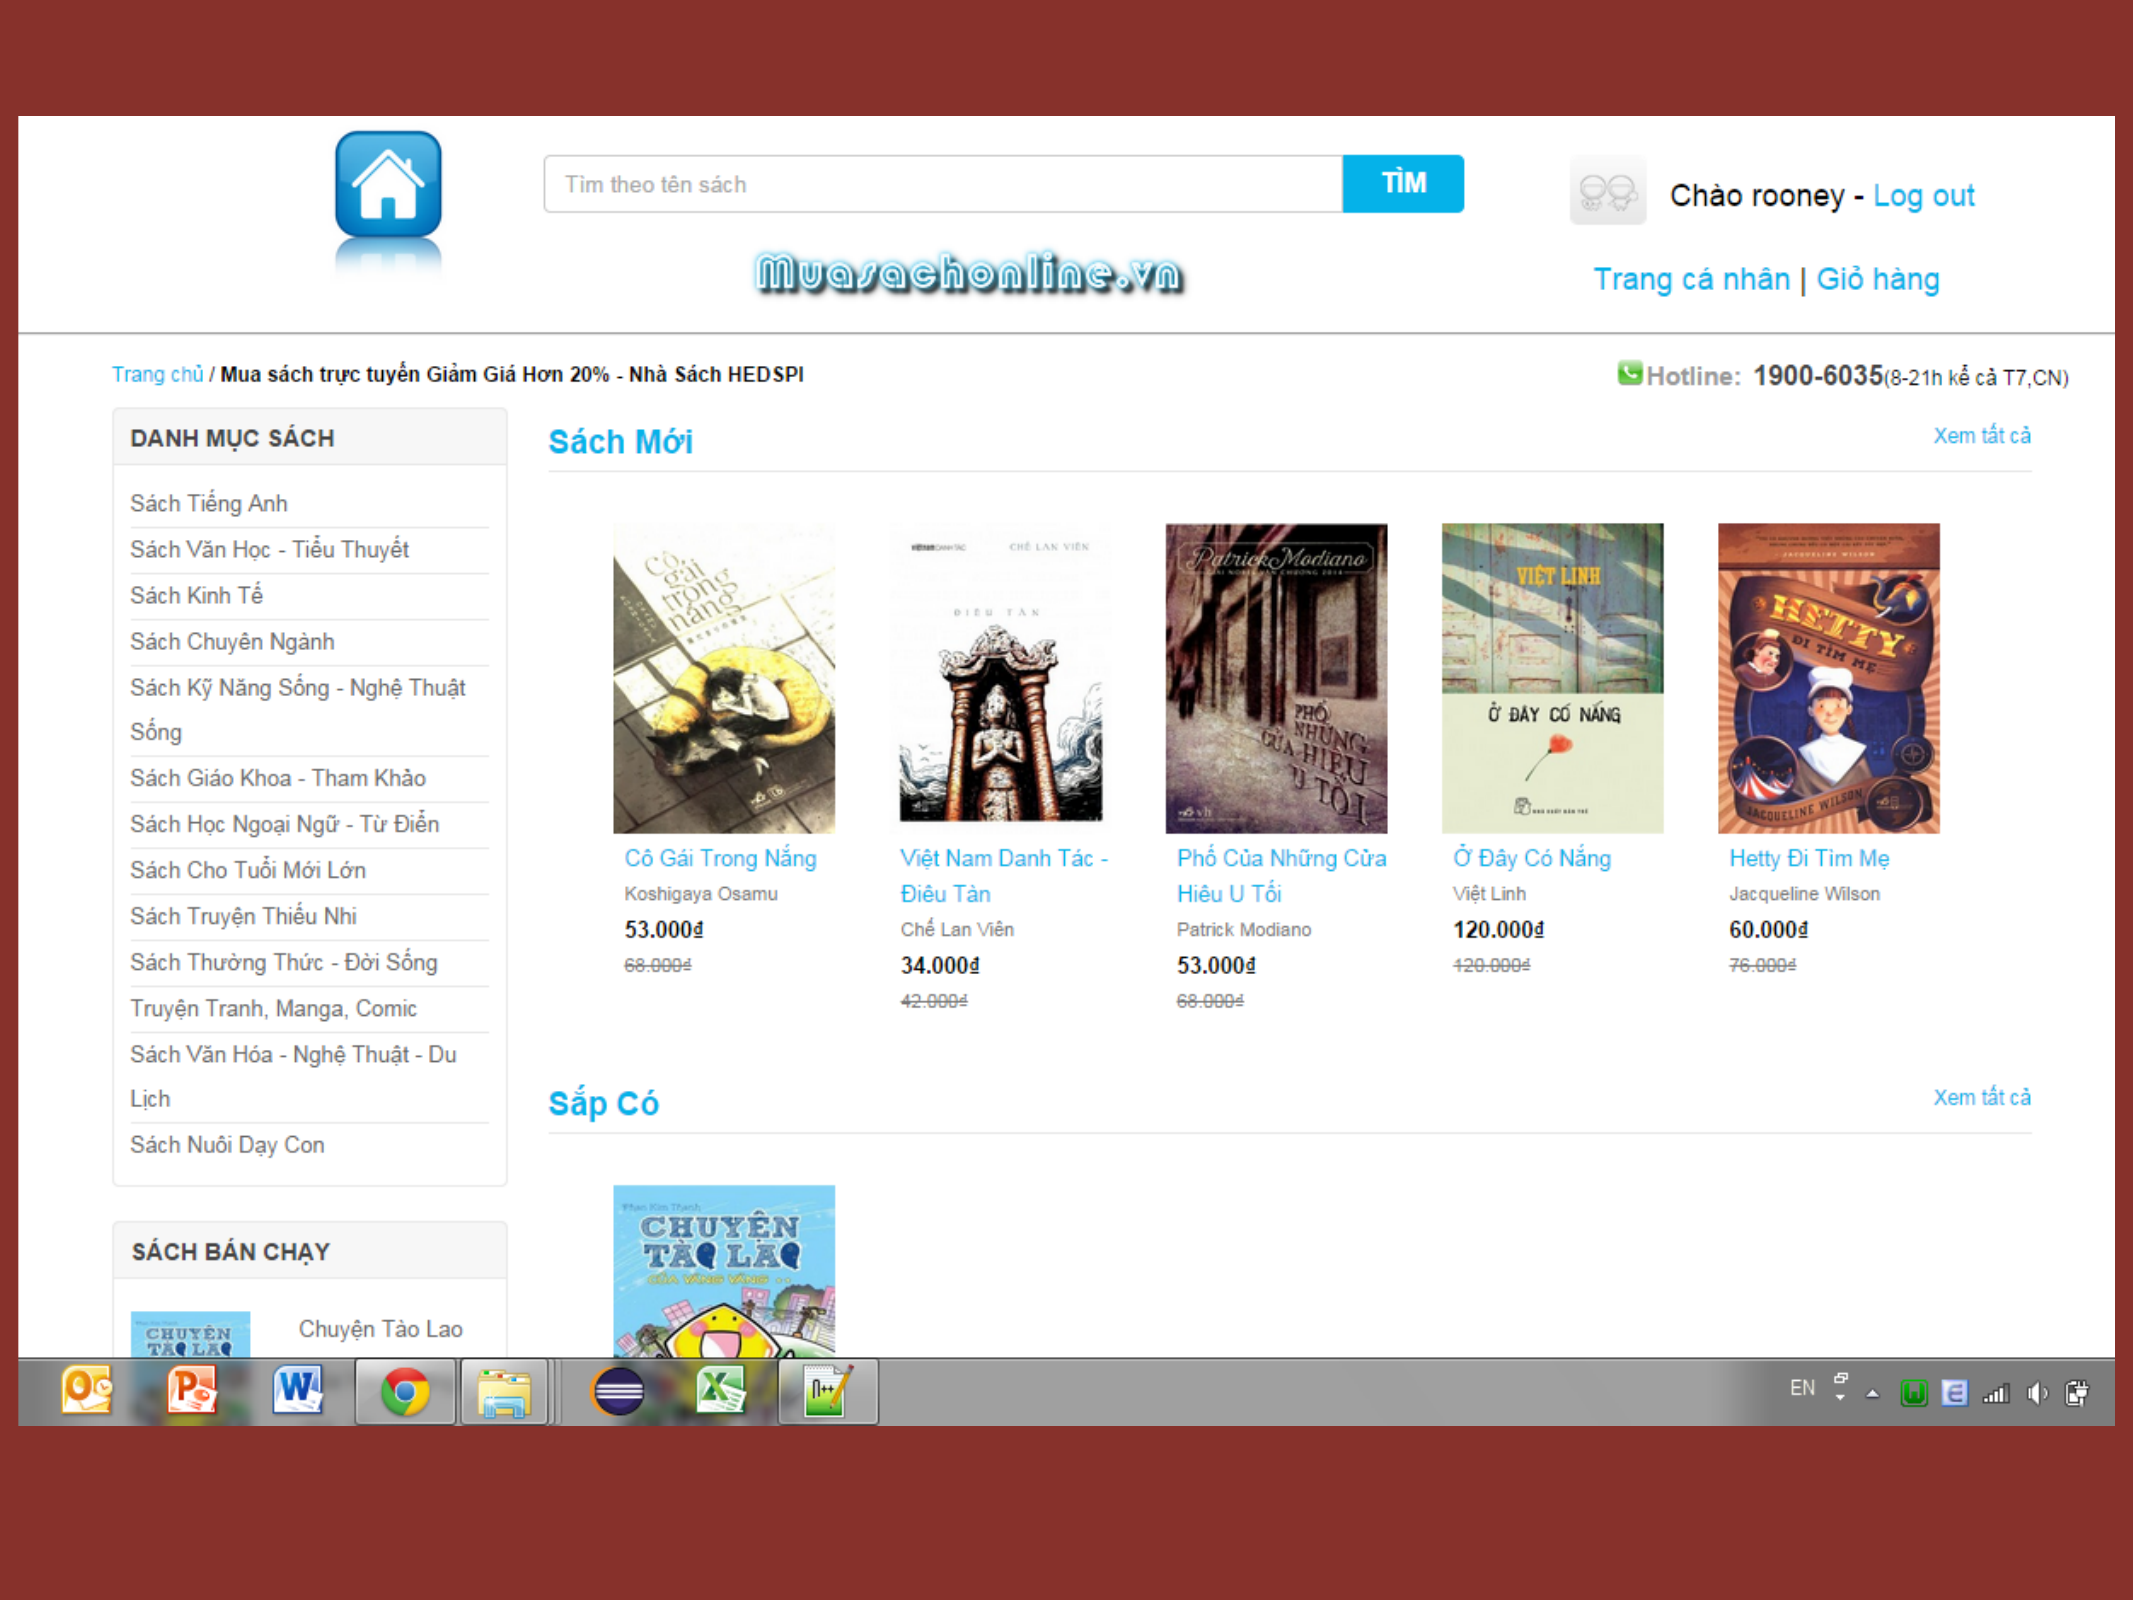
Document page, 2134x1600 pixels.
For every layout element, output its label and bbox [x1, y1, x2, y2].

picture [18, 116, 2116, 1426]
